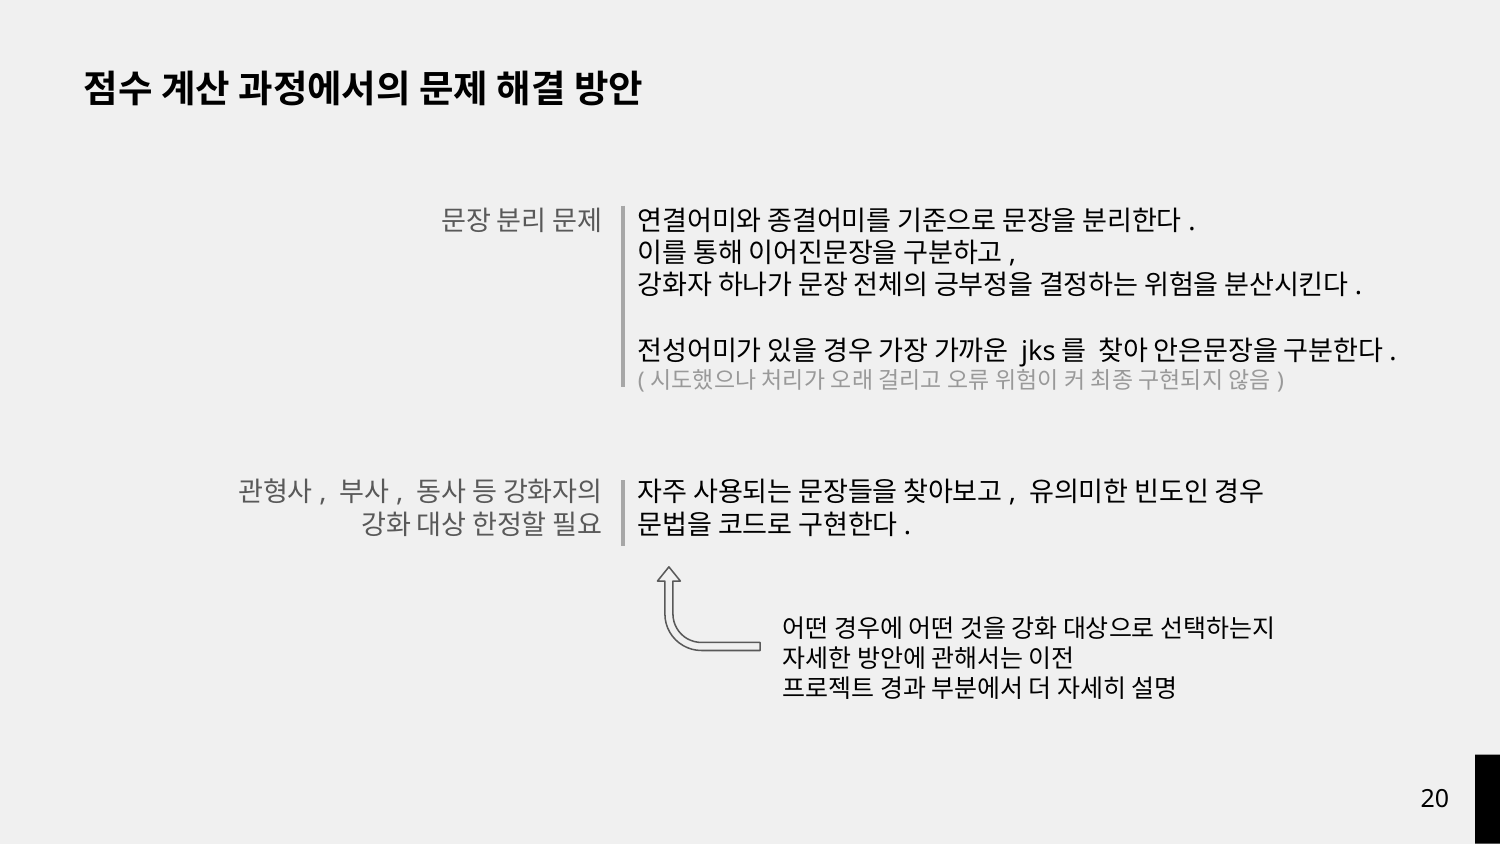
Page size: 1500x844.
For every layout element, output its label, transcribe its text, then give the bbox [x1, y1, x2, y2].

text_box 어떤 경우에 어떤 것을 강화 대상으로 선택하는지 자세한 방안에 관해서는 이전 프로젝트 경과 부분에서 더 자세히 설명 [767, 597, 1390, 718]
text_box 문장 분리 문제 [127, 187, 617, 251]
slide_number ‹#› [1389, 766, 1480, 832]
text_box [657, 566, 761, 651]
text_box 자주 사용되는 문장들을 찾아보고, 유의미한 빈도인 경우 문법을 코드로 구현한다. [622, 459, 1437, 555]
text_box 점수 계산 과정에서의 문제 해결 방안 [68, 49, 1164, 125]
text_box 관형사, 부사, 동사 등 강화자의 강화 대상 한정할 필요 [104, 459, 617, 555]
text_box 연결어미와 종결어미를 기준으로 문장을 분리한다. 이를 통해 이어진문장을 구분하고, 강화자 하나가 문장 전체의 긍부정을 결정하는 위험을 분산시킨다. 전성어미가 있을 경우 가장 가까운 jks를 찾아 안은문장을 구분한다. (시도했으나 처리가 오래 걸리고 오류 위험이 커 최종 구현되지 않음) [622, 188, 1437, 408]
